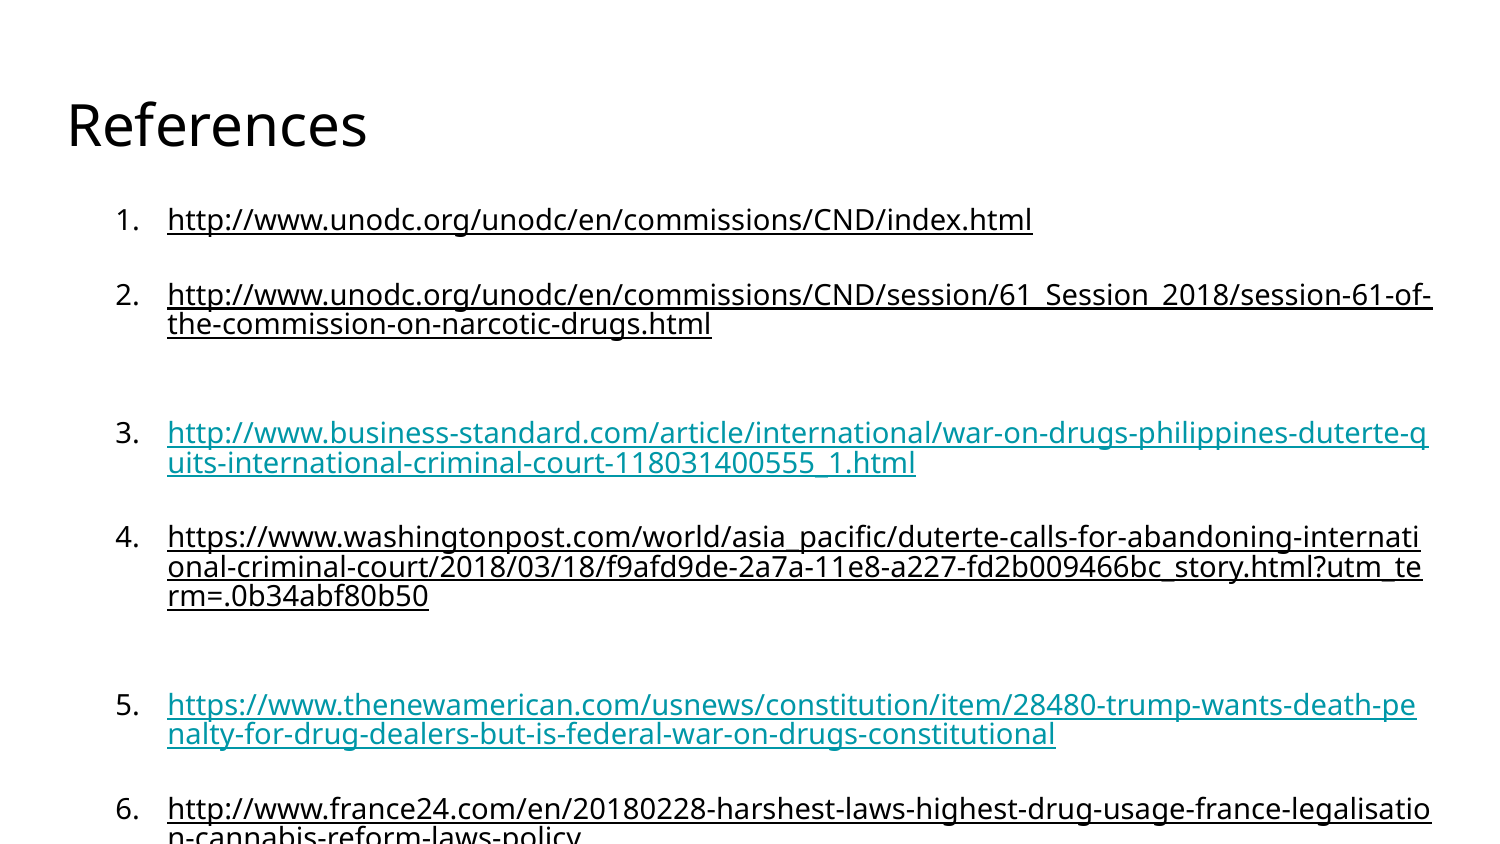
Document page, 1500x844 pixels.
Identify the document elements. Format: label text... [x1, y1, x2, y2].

title References [51, 72, 1449, 167]
text_box http://www.unodc.org/unodc/en/commissions/CND/index.html http://www.unodc.org/unodc/en/commissions/CND/session/61_Session_2018/session-61-of-the-commission-on-narcotic-drugs.html http://www.business-standard.com/article/international/war-on-drugs-philippines-duterte-quits-international-criminal-court-118031400555_1.html https://www.washingtonpost.com/world/asia_pacific/duterte-calls-for-abandoning-international-criminal-court/2018/03/18/f9afd9de-2a7a-11e8-a227-fd2b009466bc_story.html?utm_term=.0b34abf80b50 https://www.thenewamerican.com/usnews/constitution/item/28480-trump-wants-death-penalty-for-drug-dealers-but-is-federal-war-on-drugs-constitutional http://www.france24.com/en/20180228-harshest-laws-highest-drug-usage-france-legalisation-cannabis-reform-laws-policy [77, 186, 1449, 807]
